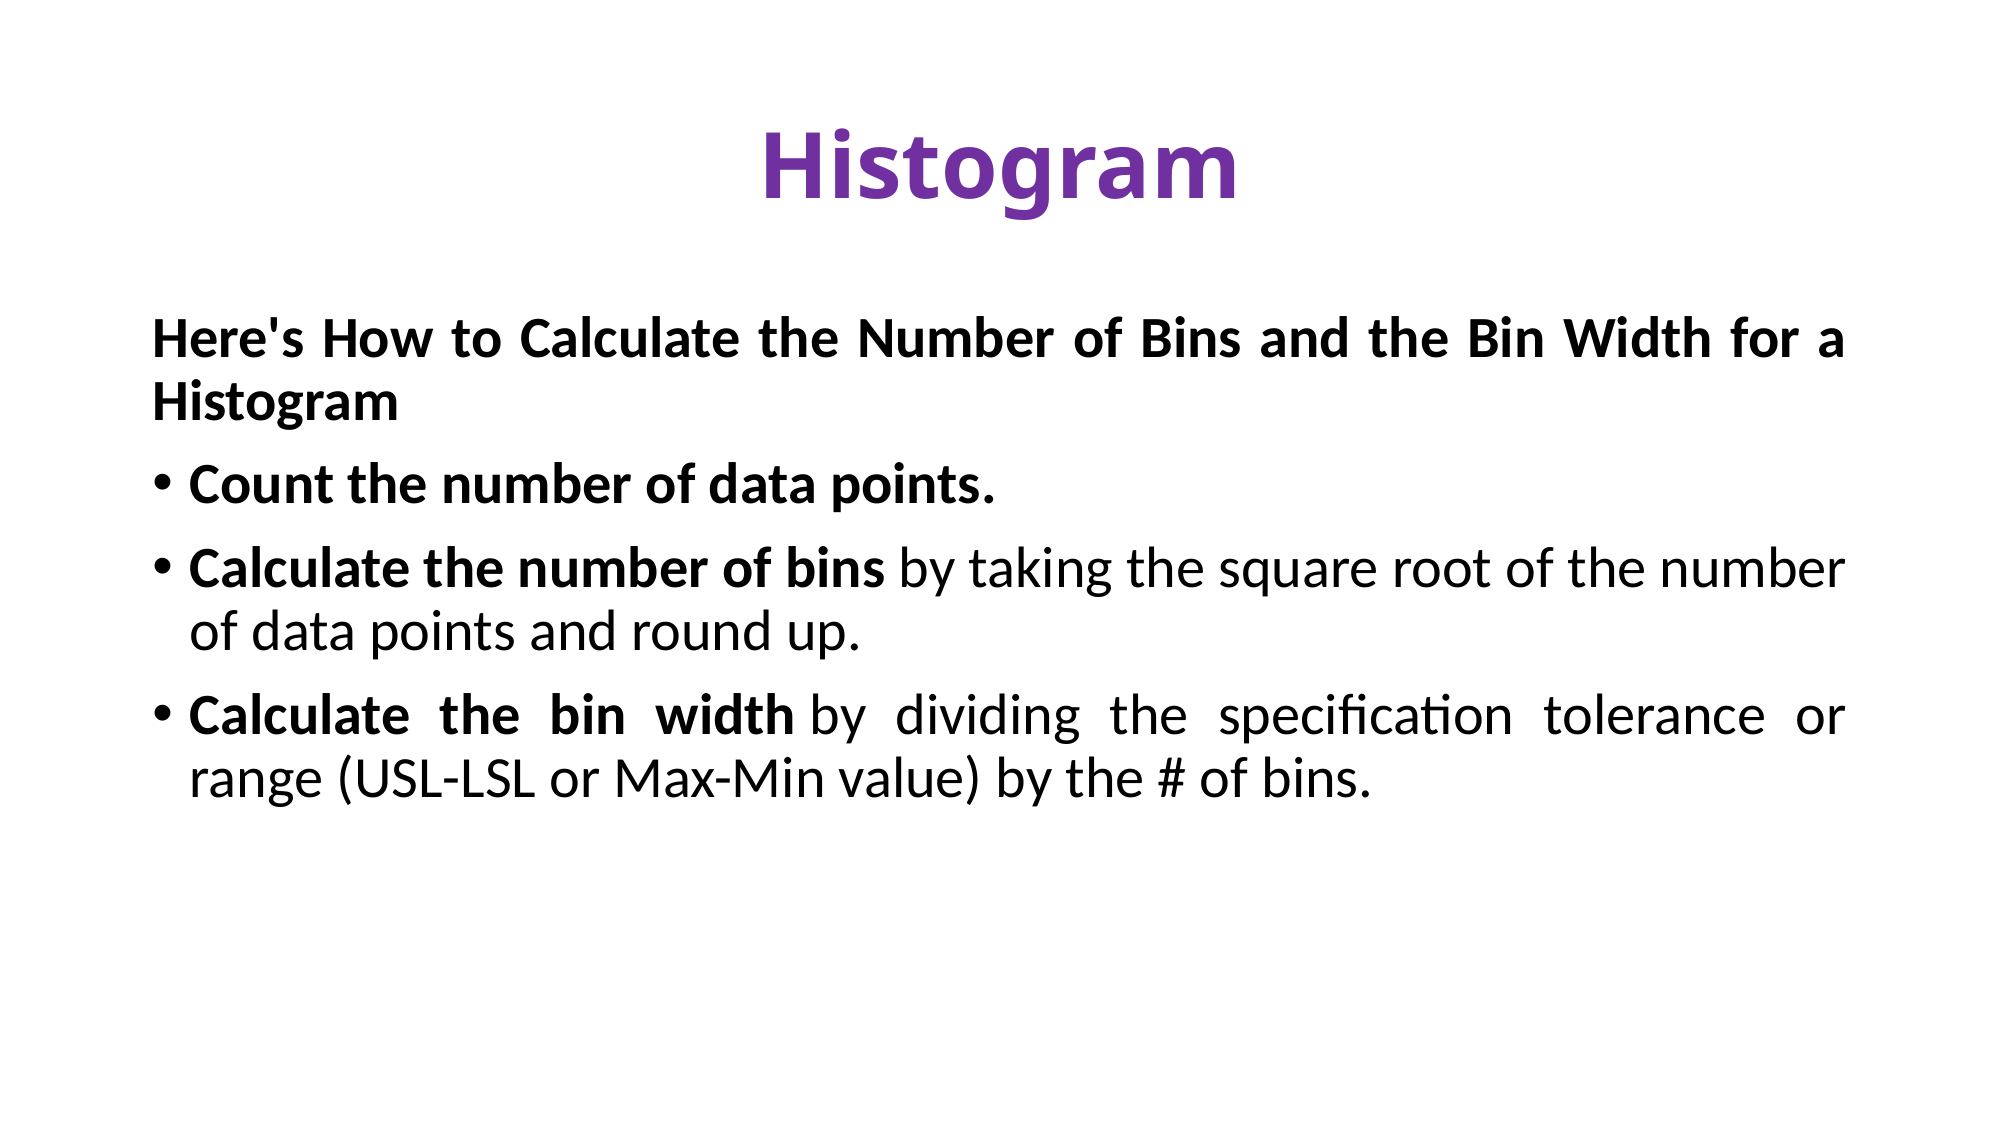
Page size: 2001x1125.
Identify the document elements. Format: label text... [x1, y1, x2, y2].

list Here's How to Calculate the Number of Bins and the Bin Width for a Histogram Count the number of data points. Calculate the number of bins by taking the square root of the number of data points and round up. Calculate the bin width by dividing the specification tolerance or range (USL-LSL or Max-Min value) by the # of bins. [137, 299, 1863, 1014]
title Histogram [137, 59, 1863, 278]
